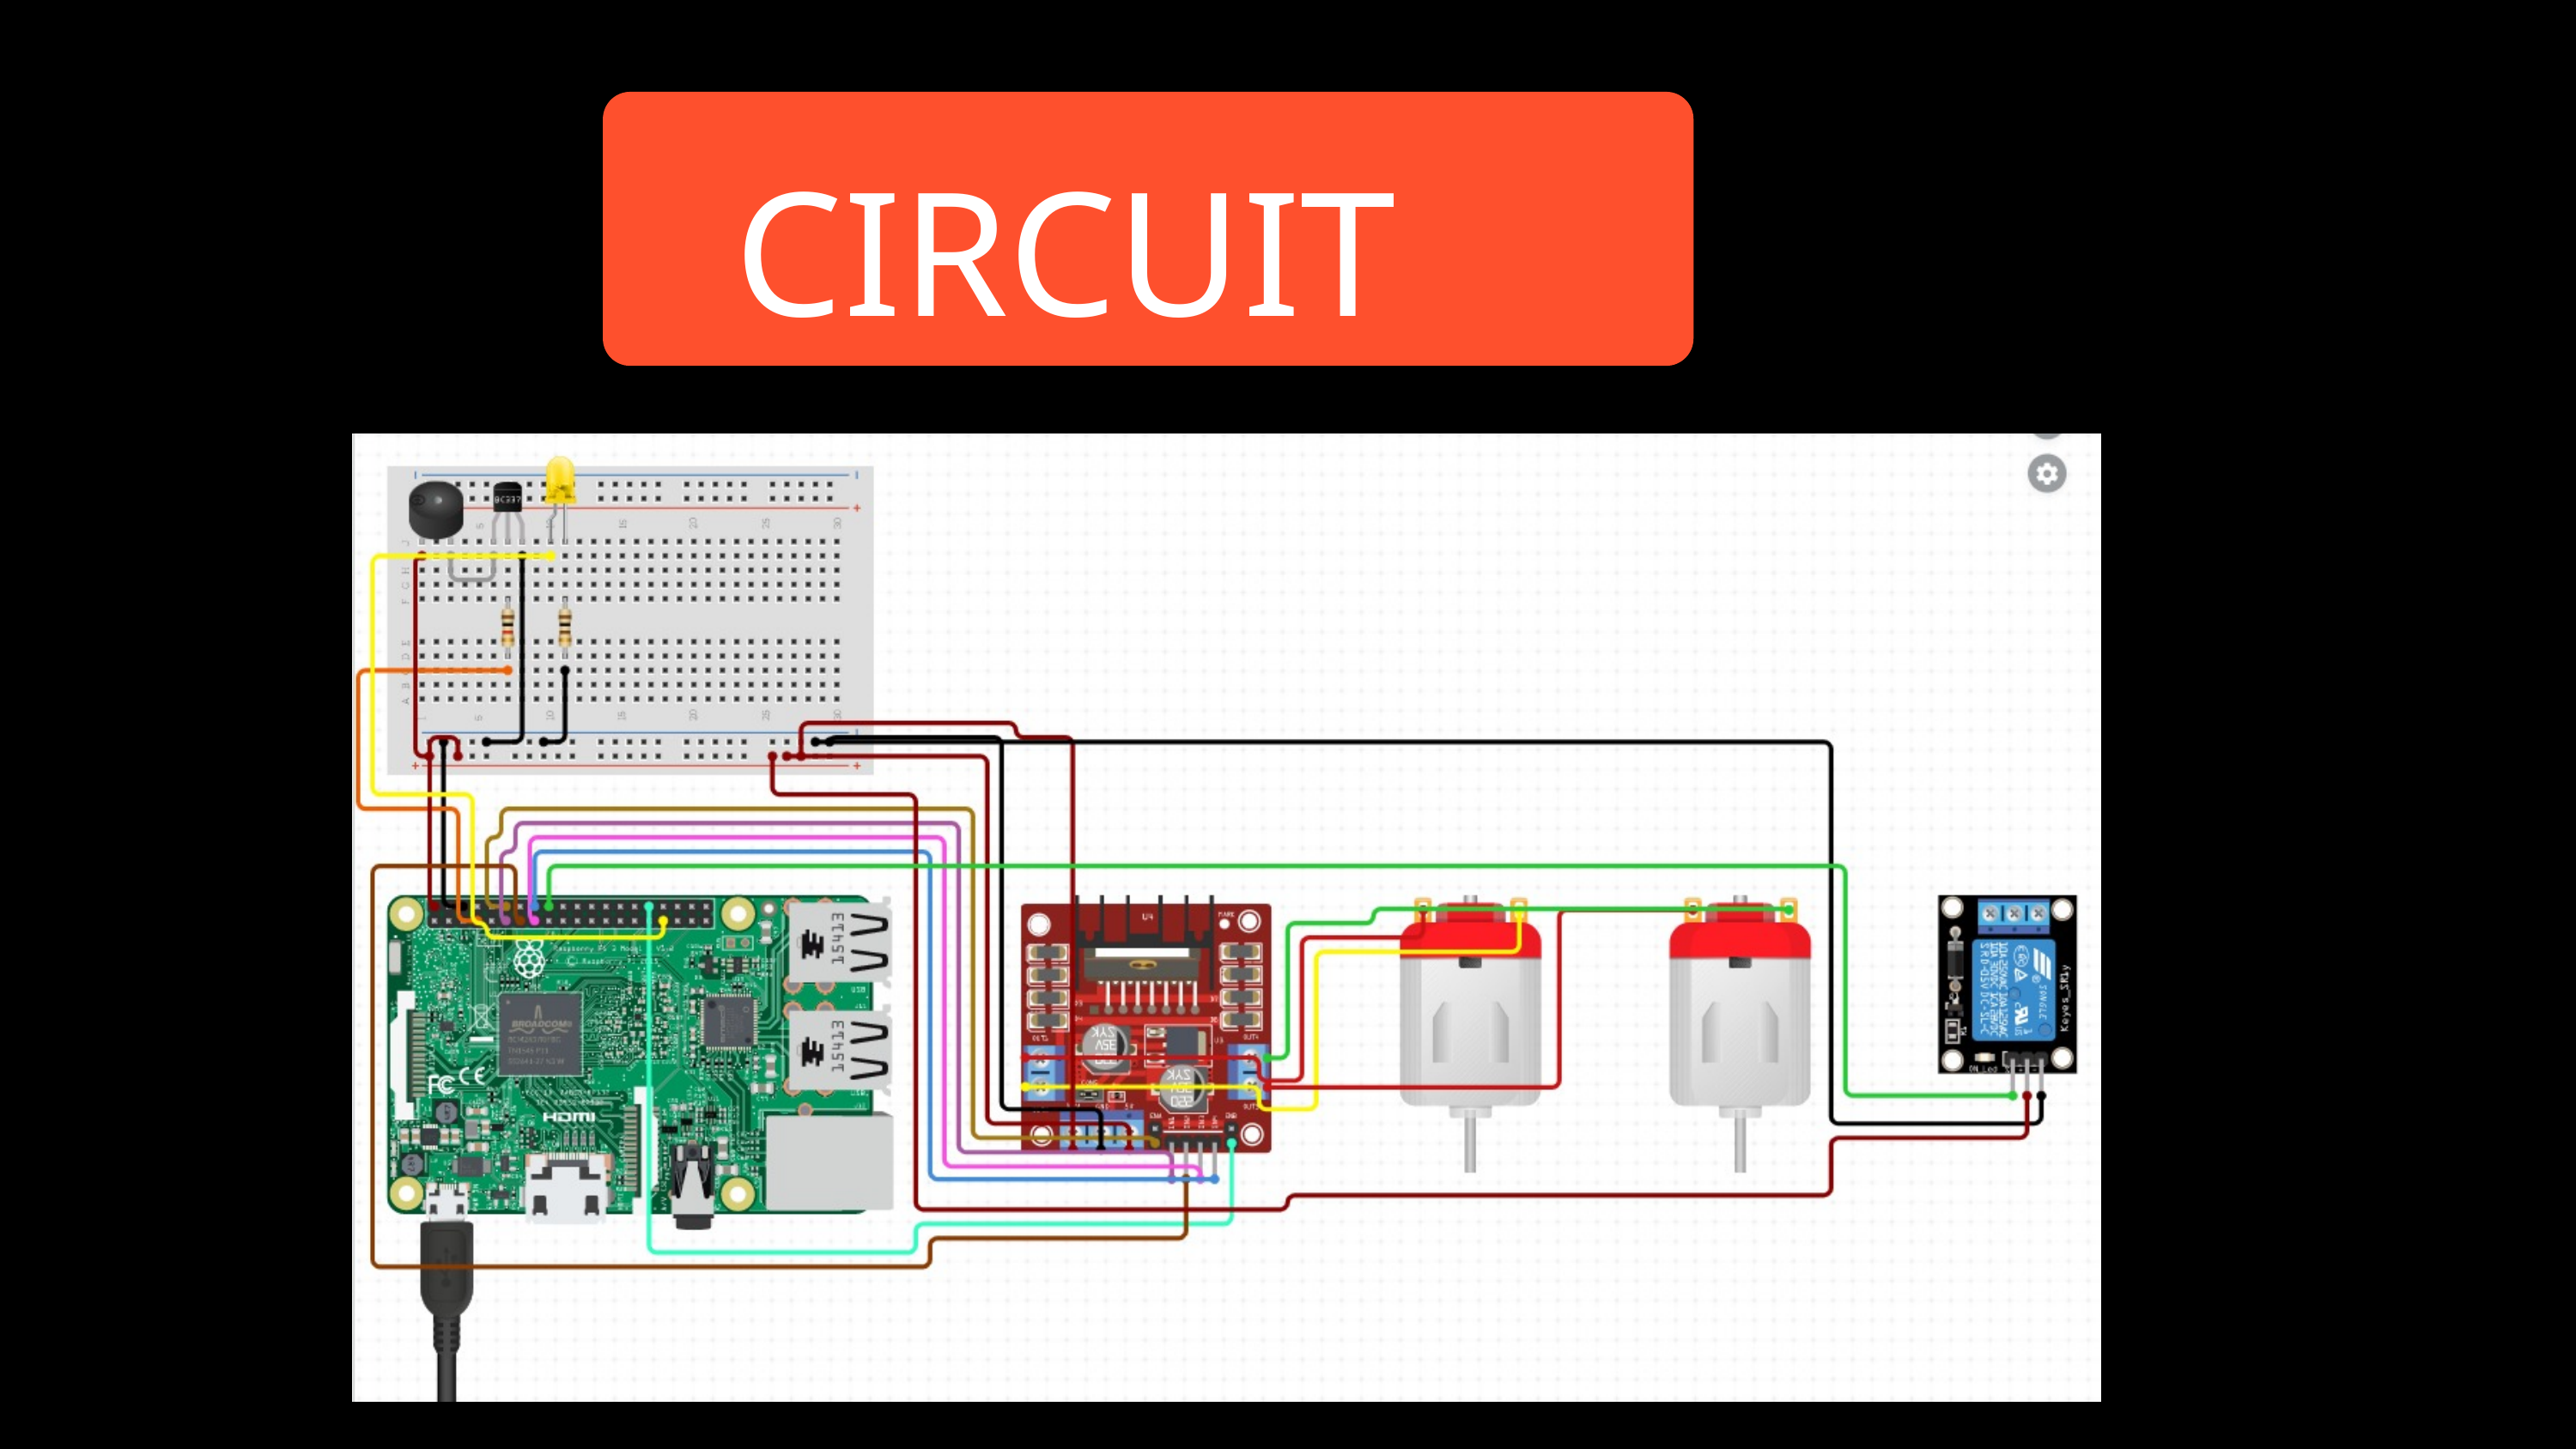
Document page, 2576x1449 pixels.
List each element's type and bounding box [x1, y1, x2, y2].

text_box [602, 91, 1694, 367]
picture [351, 433, 2101, 1402]
